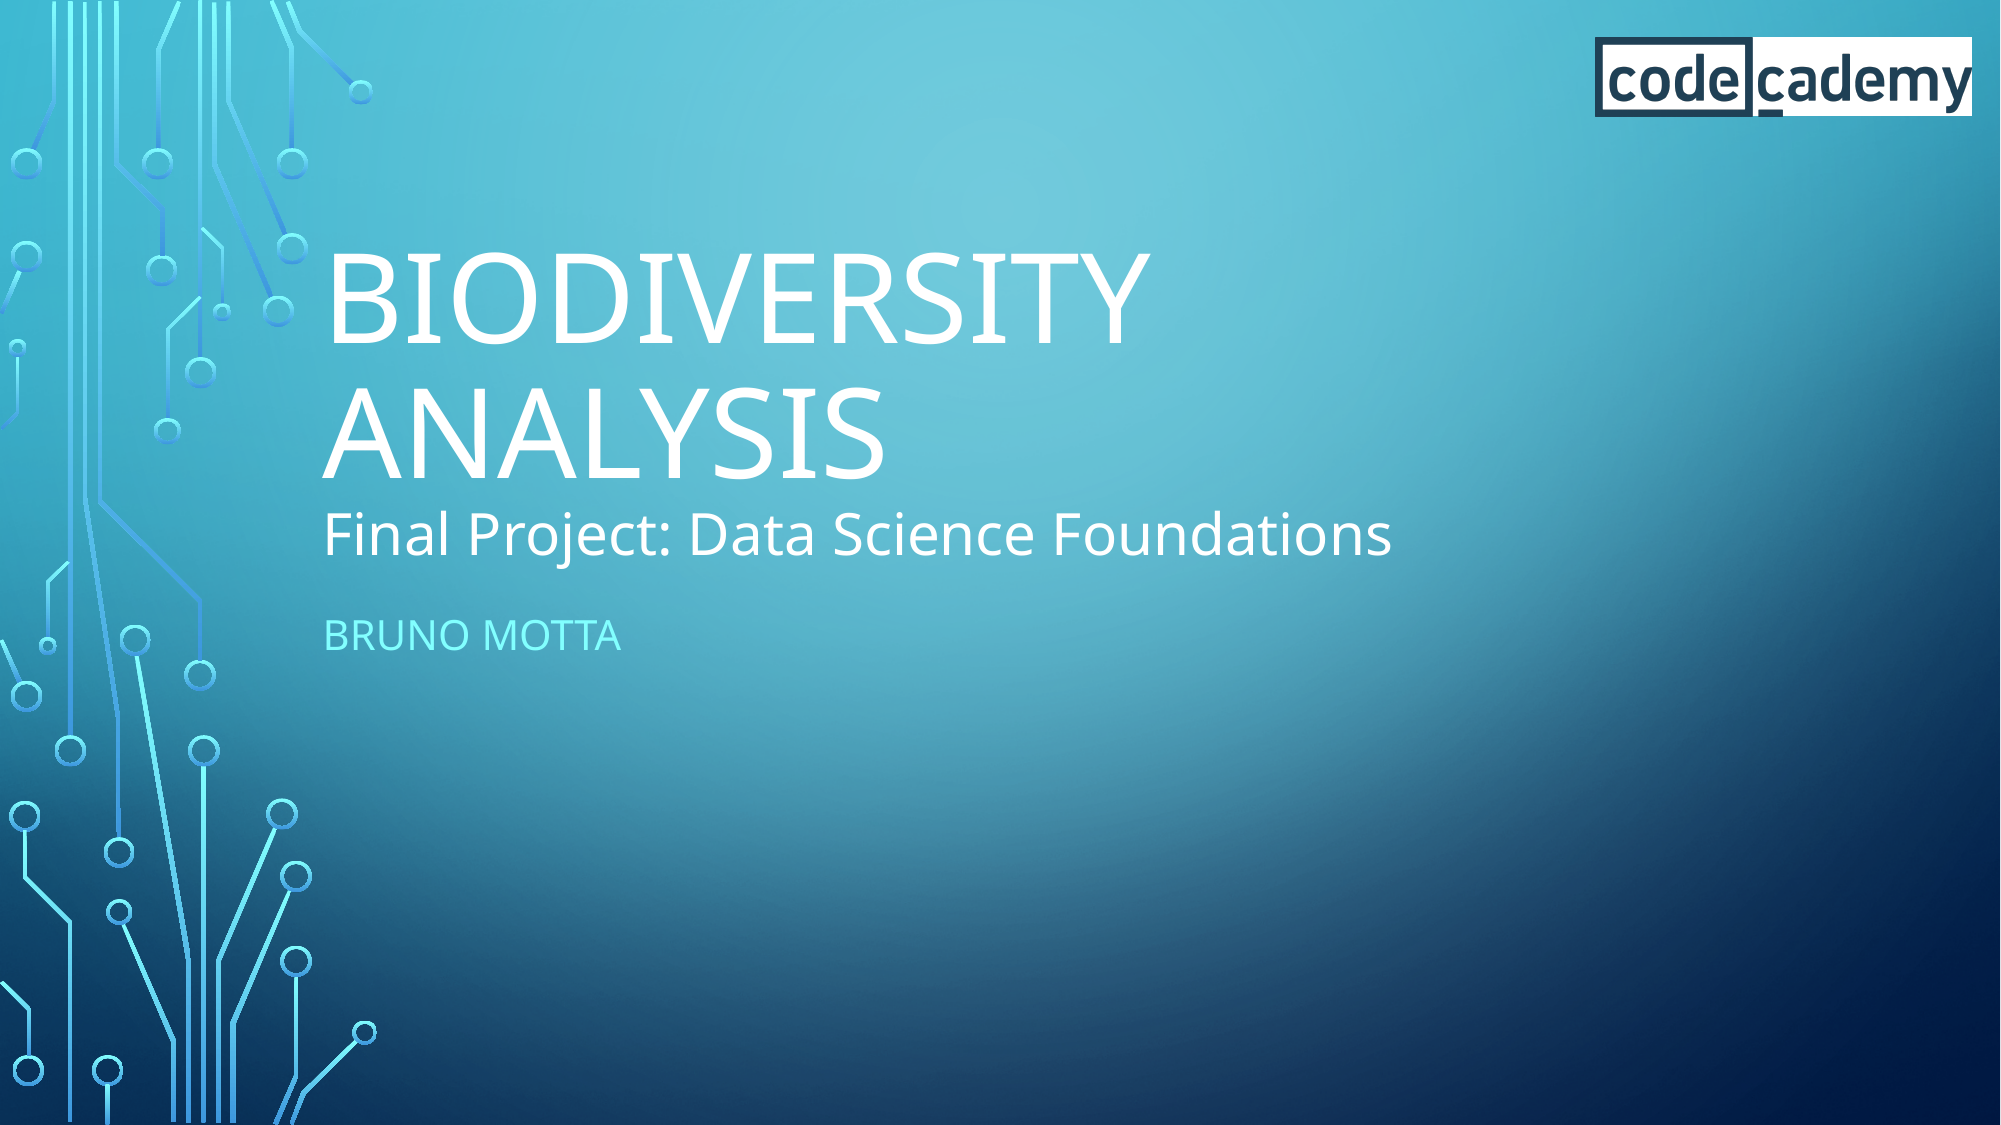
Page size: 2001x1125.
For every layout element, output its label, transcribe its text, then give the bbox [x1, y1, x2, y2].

subtitle Bruno motta [307, 590, 1750, 863]
picture [1595, 36, 1972, 117]
title Biodiversity analysis Final Project: Data Science Foundations [307, 184, 1750, 576]
